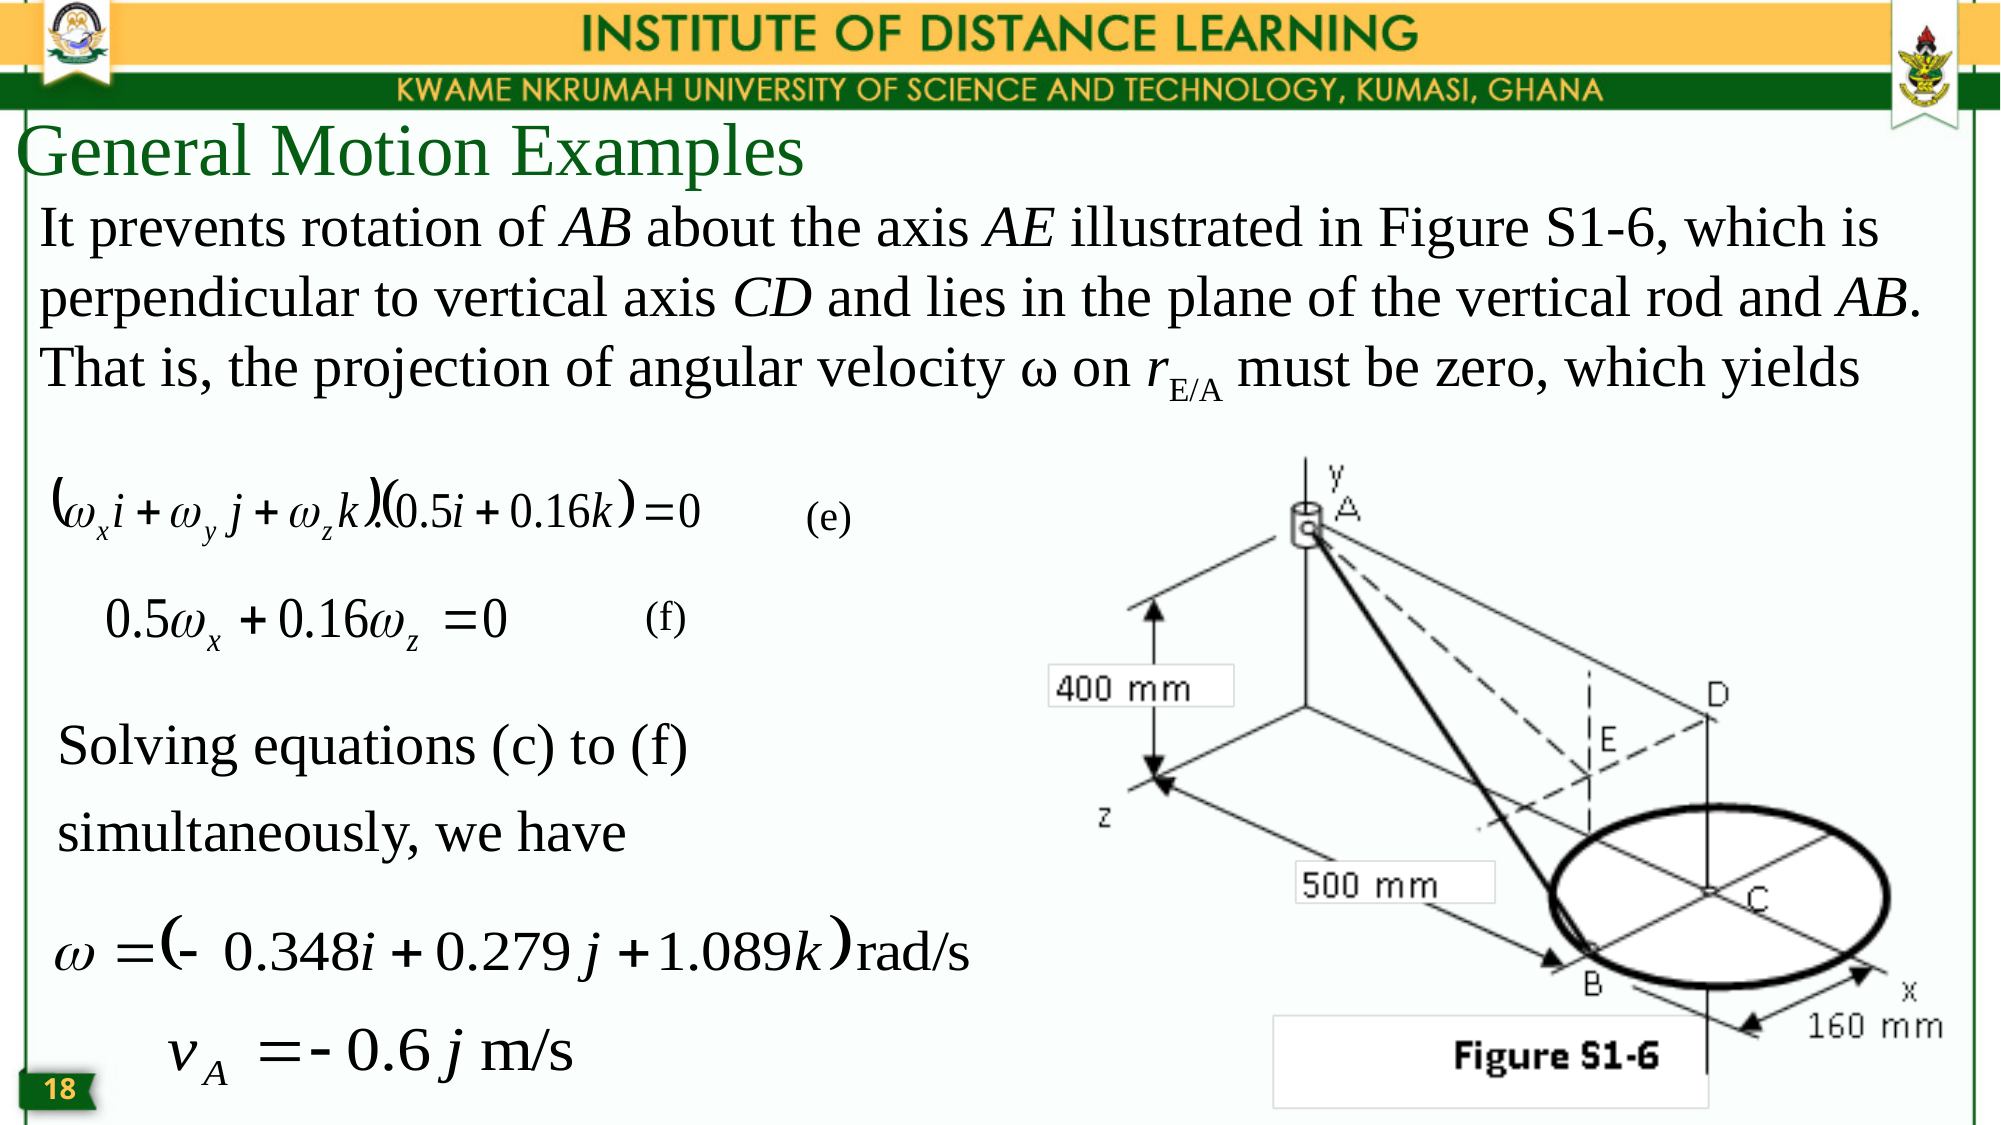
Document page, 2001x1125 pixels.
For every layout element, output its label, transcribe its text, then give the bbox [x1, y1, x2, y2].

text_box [45, 477, 710, 557]
text_box Solving equations (c) to (f) simultaneously, we have [42, 688, 720, 871]
slide_number 17 [24, 1060, 92, 1121]
picture [0, 0, 2001, 1125]
text_box It prevents rotation of AB about the axis AE illustrated in Figure S1-6, which is perpendicular to vertical axis CD and lies in the plane of the vertical rod and AB. That is, the projection of angular velocity ω on rE/A must be zero, which yields [24, 180, 1969, 416]
text_box (f) [630, 580, 761, 646]
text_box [98, 579, 516, 667]
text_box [158, 1007, 591, 1097]
text_box (e) [791, 480, 889, 546]
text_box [45, 913, 986, 994]
title General Motion Examples [0, 77, 1725, 226]
